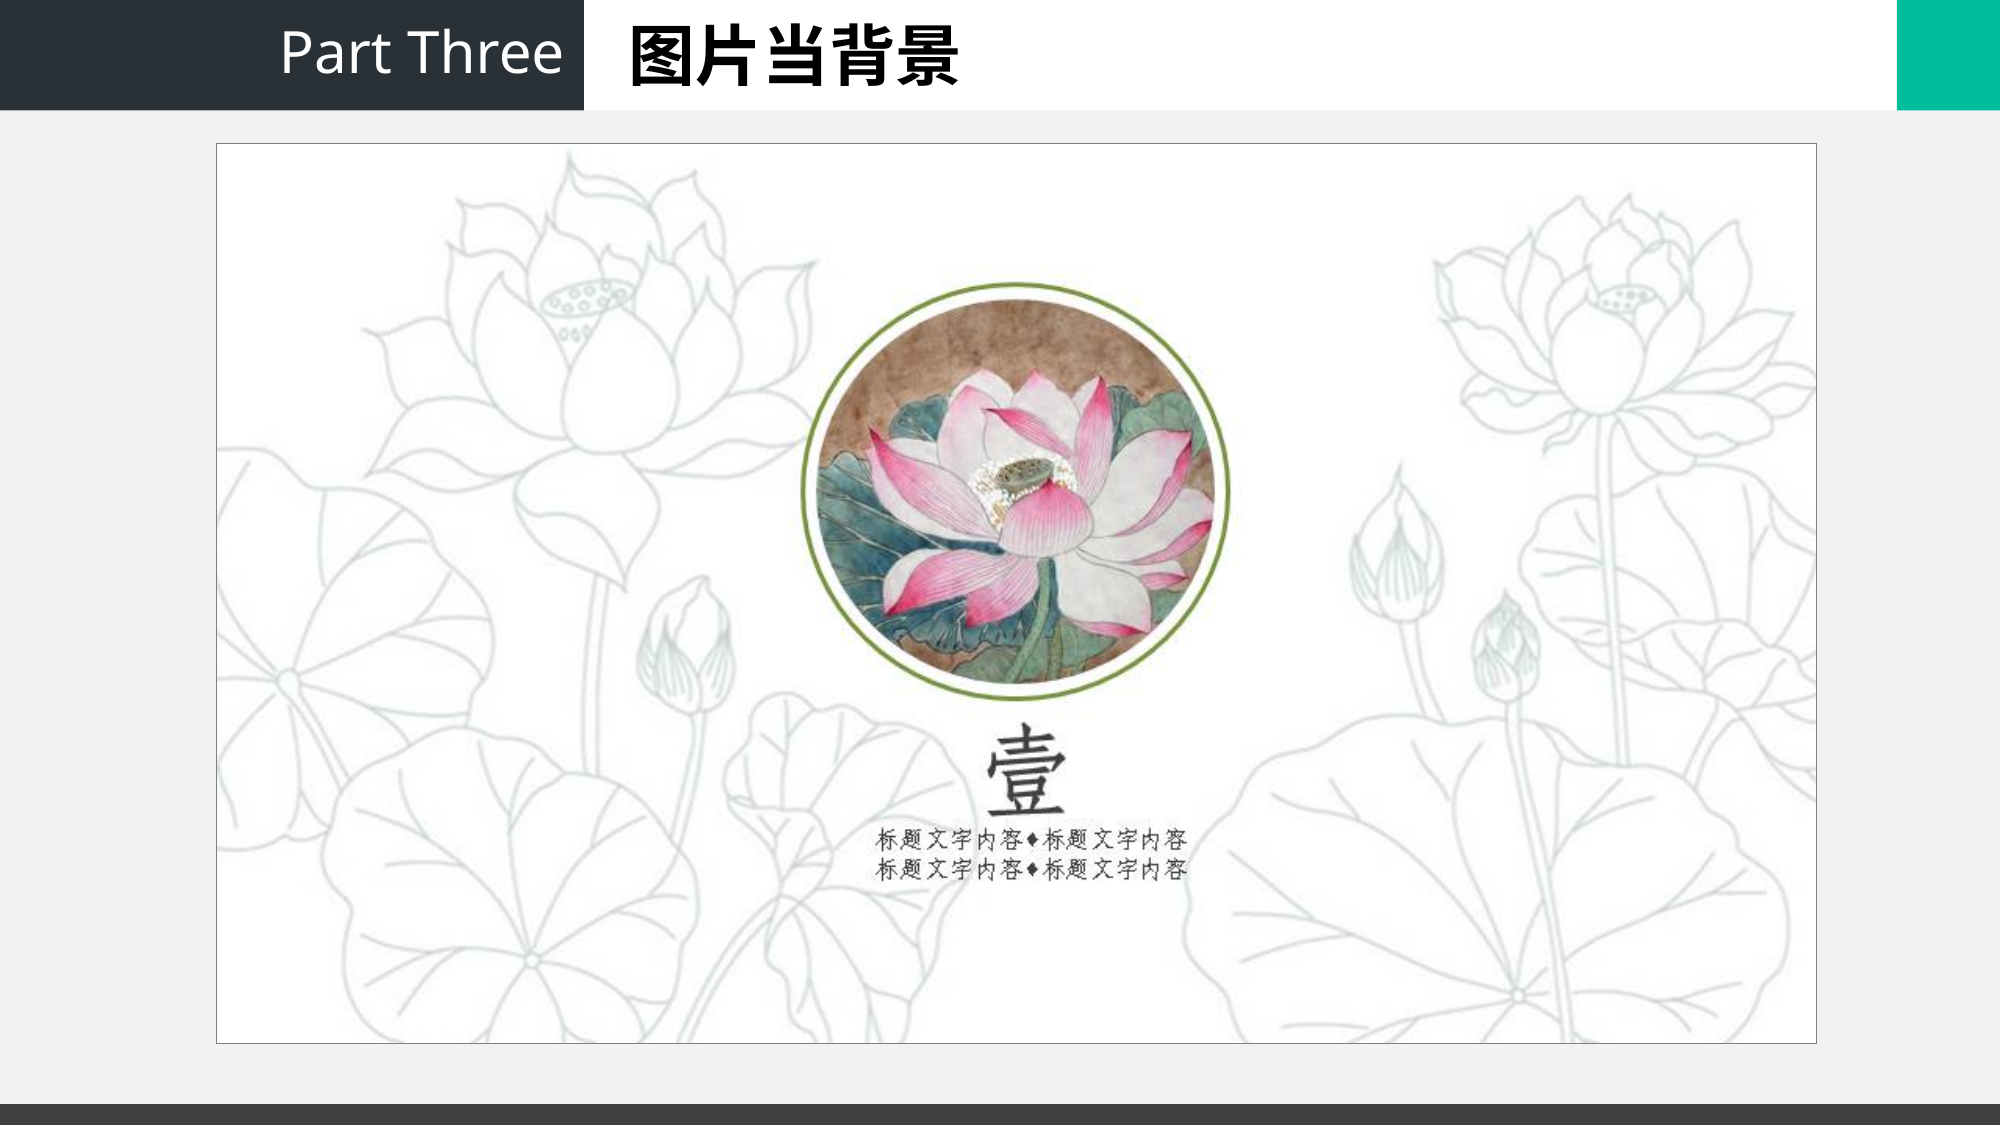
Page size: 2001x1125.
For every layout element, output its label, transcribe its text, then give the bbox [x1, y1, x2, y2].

text_box [0, 1103, 2000, 1125]
picture [216, 143, 1817, 1044]
list Part Three [264, 15, 579, 95]
list 图片当背景 [612, 15, 980, 104]
